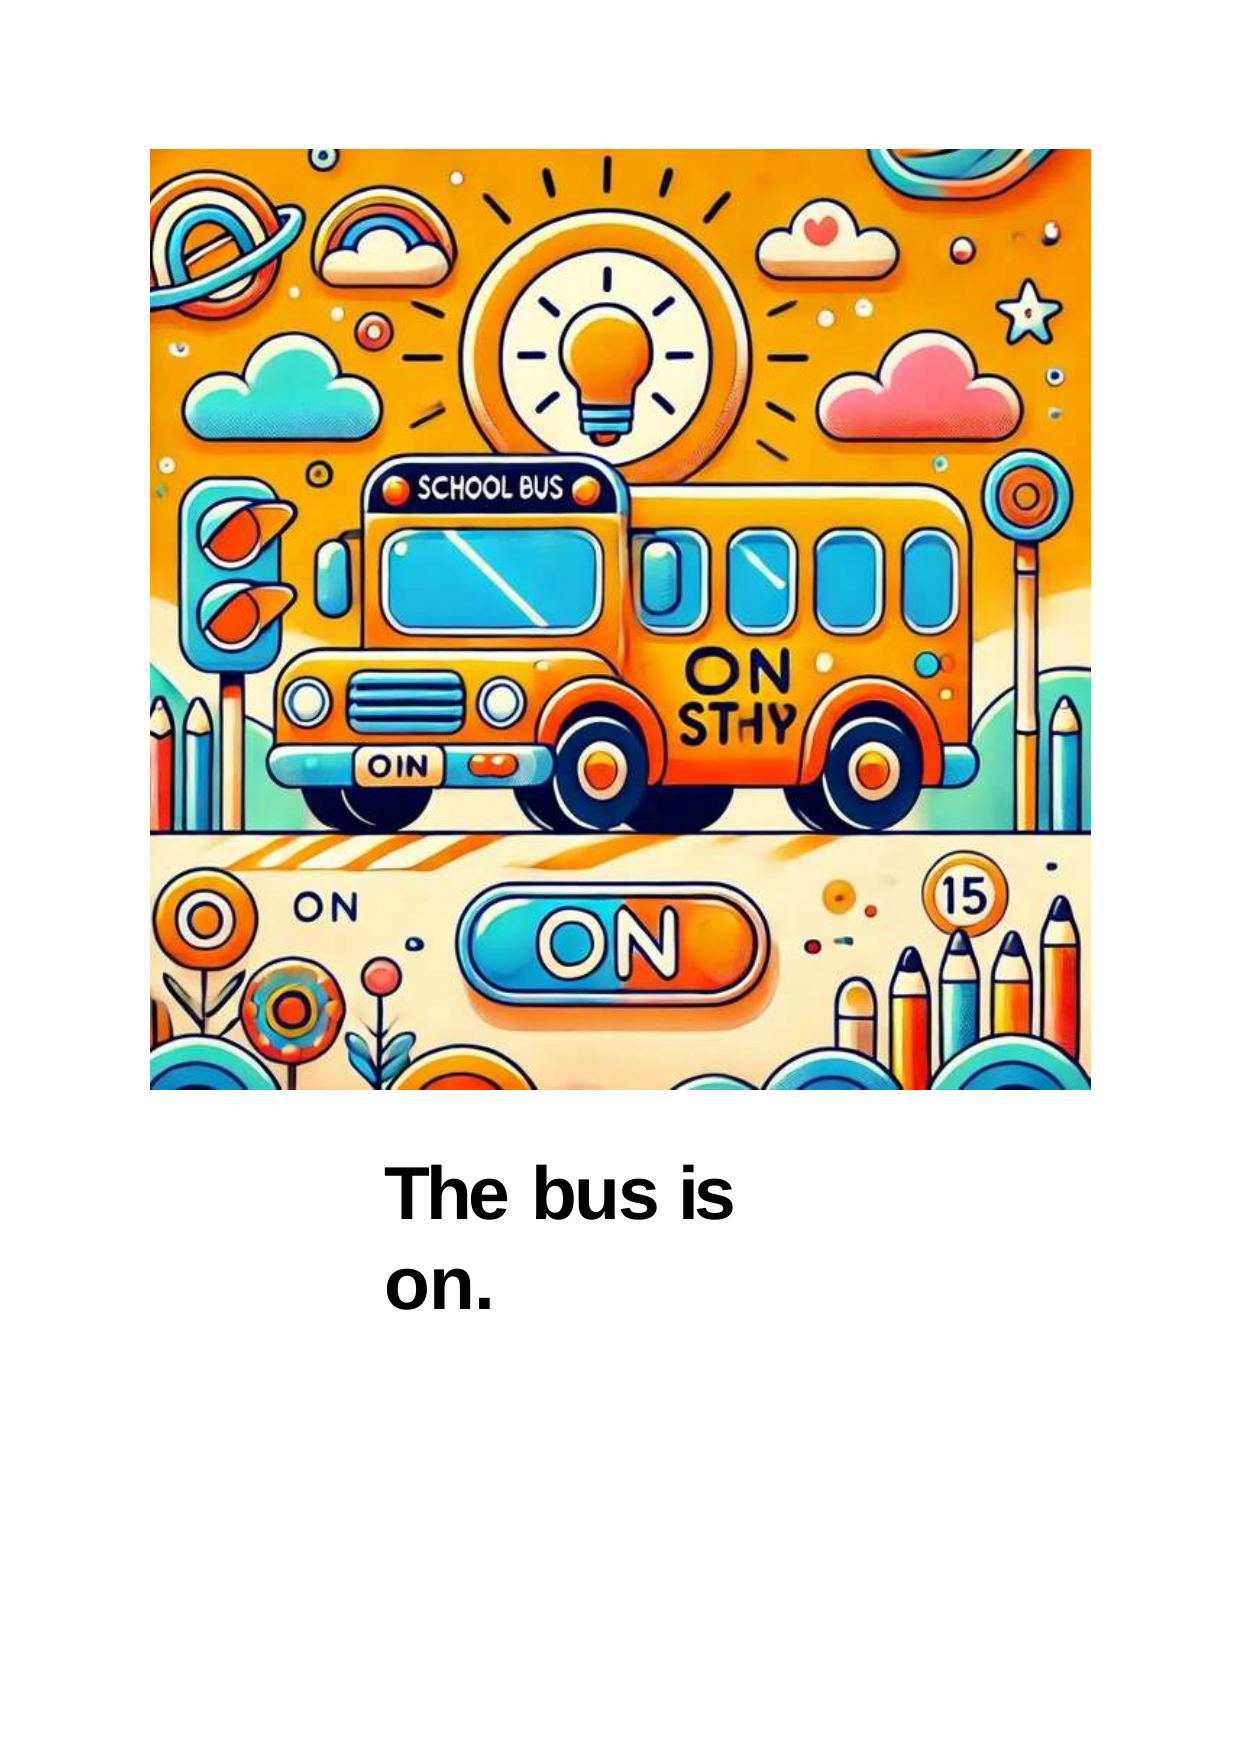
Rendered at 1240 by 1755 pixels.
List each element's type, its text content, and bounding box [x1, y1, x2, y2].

picture [173, 1080, 222, 1091]
picture [149, 149, 1091, 1091]
text_box The bus is on. [382, 1142, 858, 1325]
